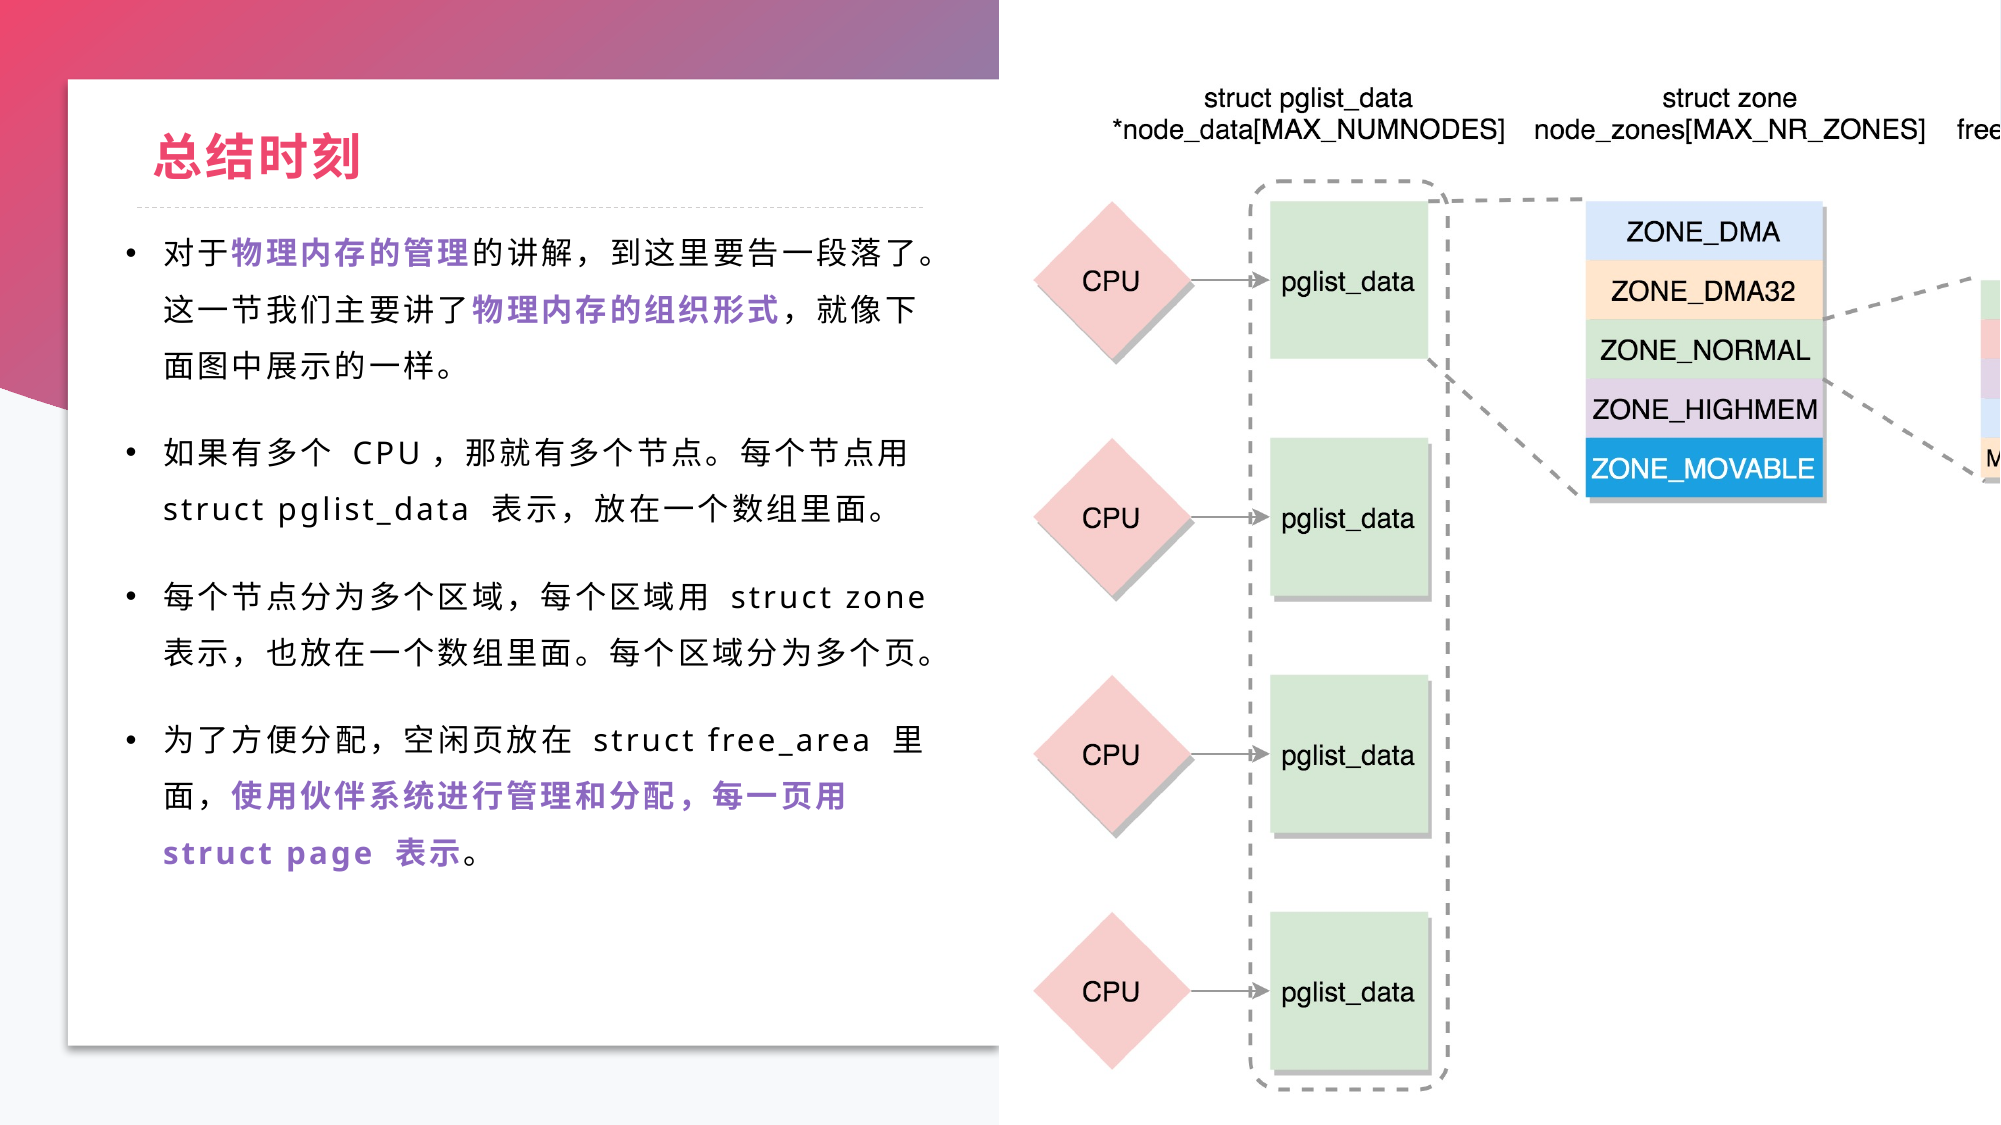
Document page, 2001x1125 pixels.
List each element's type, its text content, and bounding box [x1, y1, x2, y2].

title 总结时刻 [137, 111, 924, 208]
list 对于物理内存的管理的讲解，到这里要告一段落了。这一节我们主要讲了物理内存的组织形式，就像下面图中展示的一样。 如果有多个 CPU，那就有多个节点。每个节点用 struct pglist_data 表示，放在一个数组里面。 每个节点分为多个区域，每个区域用 struct zone 表示，也放在一个数组里面。每个区域分为多个页。 为了方便分配，空闲页放在 struct free_area 里面，使用伙伴系统进行管理和分配，每一页用 struct page 表示。 [110, 207, 951, 1014]
picture [999, 0, 2000, 1125]
